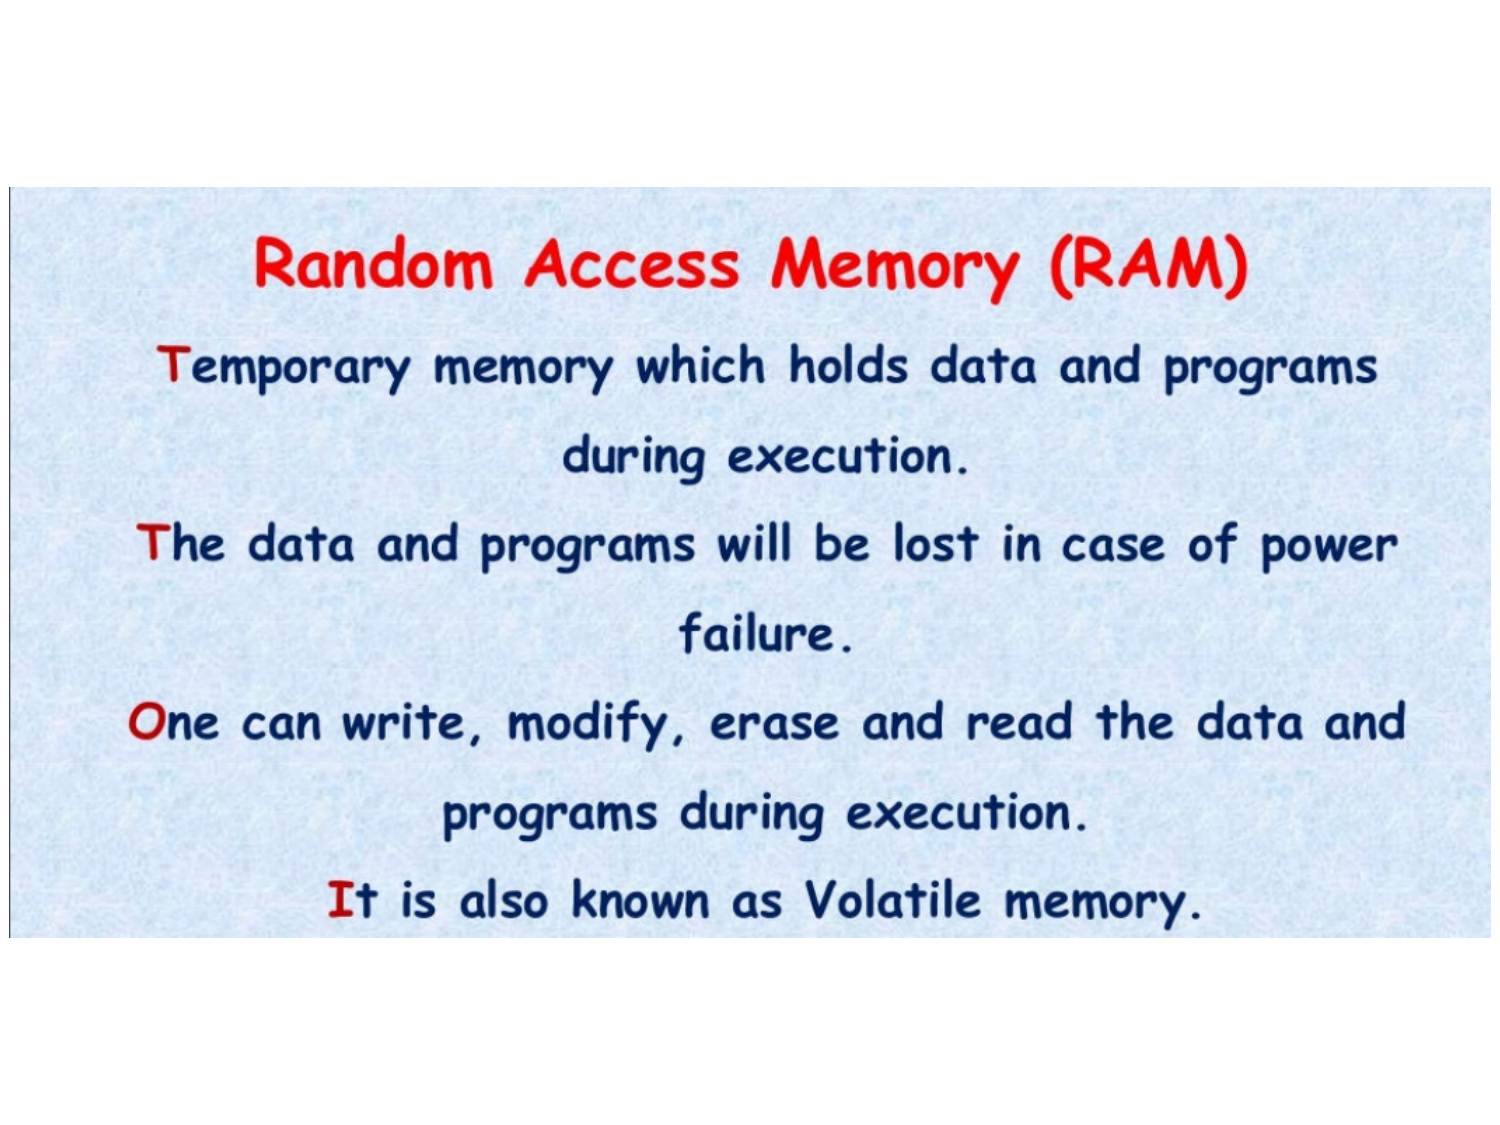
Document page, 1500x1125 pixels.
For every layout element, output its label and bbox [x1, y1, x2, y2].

picture [9, 187, 1491, 938]
